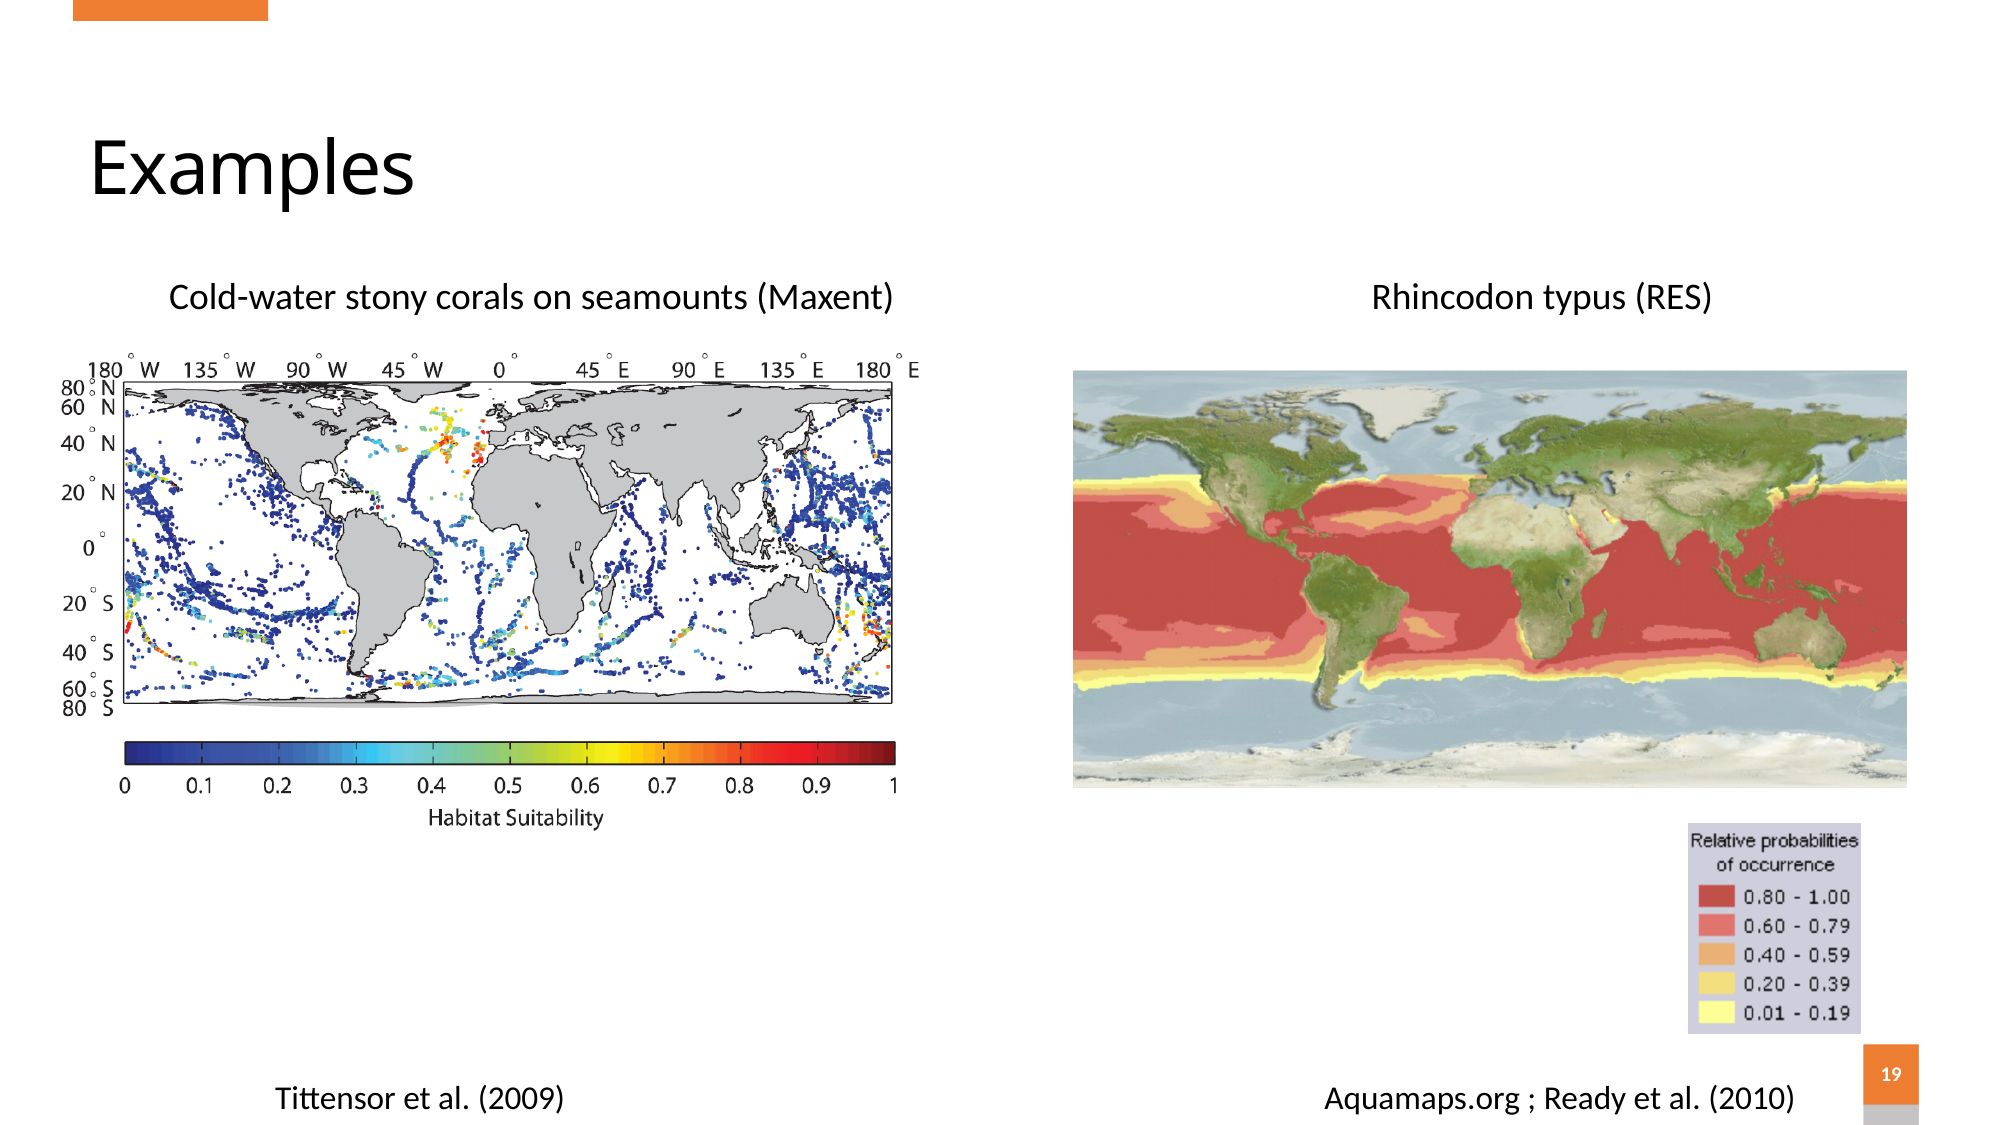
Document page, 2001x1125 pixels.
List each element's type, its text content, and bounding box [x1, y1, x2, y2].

picture [1073, 370, 1907, 788]
picture [27, 339, 973, 841]
title Examples [73, 121, 1173, 219]
text_box Tittensor et al. (2009) [260, 1068, 1050, 1124]
text_box Rhincodon typus (RES) [1356, 264, 1729, 325]
picture [1682, 816, 1871, 1040]
text_box Aquamaps.org ; Ready et al. (2010) [1309, 1068, 2000, 1124]
text_box Cold-water stony corals on seamounts (Maxent) [154, 264, 910, 325]
